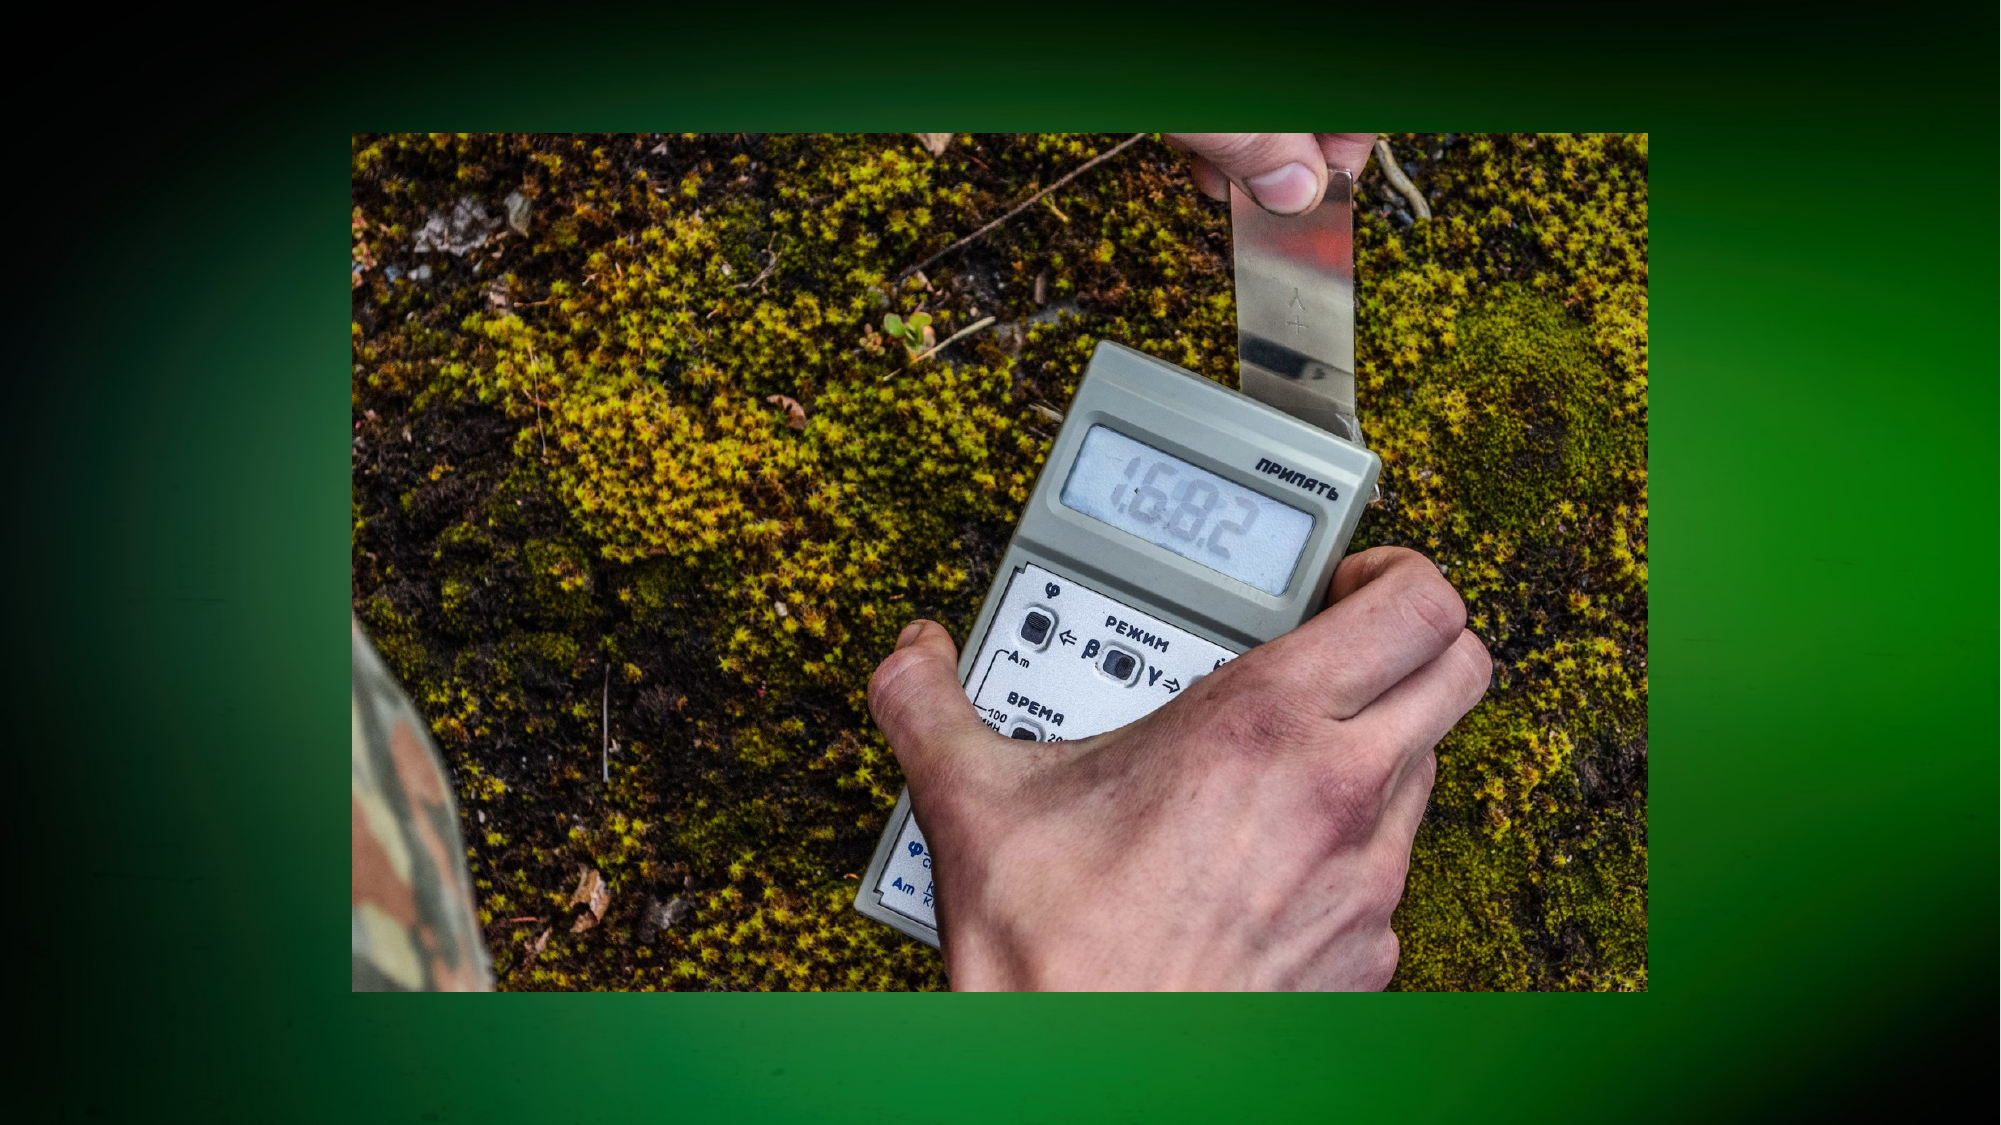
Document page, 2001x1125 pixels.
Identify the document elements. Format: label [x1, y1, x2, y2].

picture [0, 0, 2001, 1125]
list [352, 133, 1648, 992]
